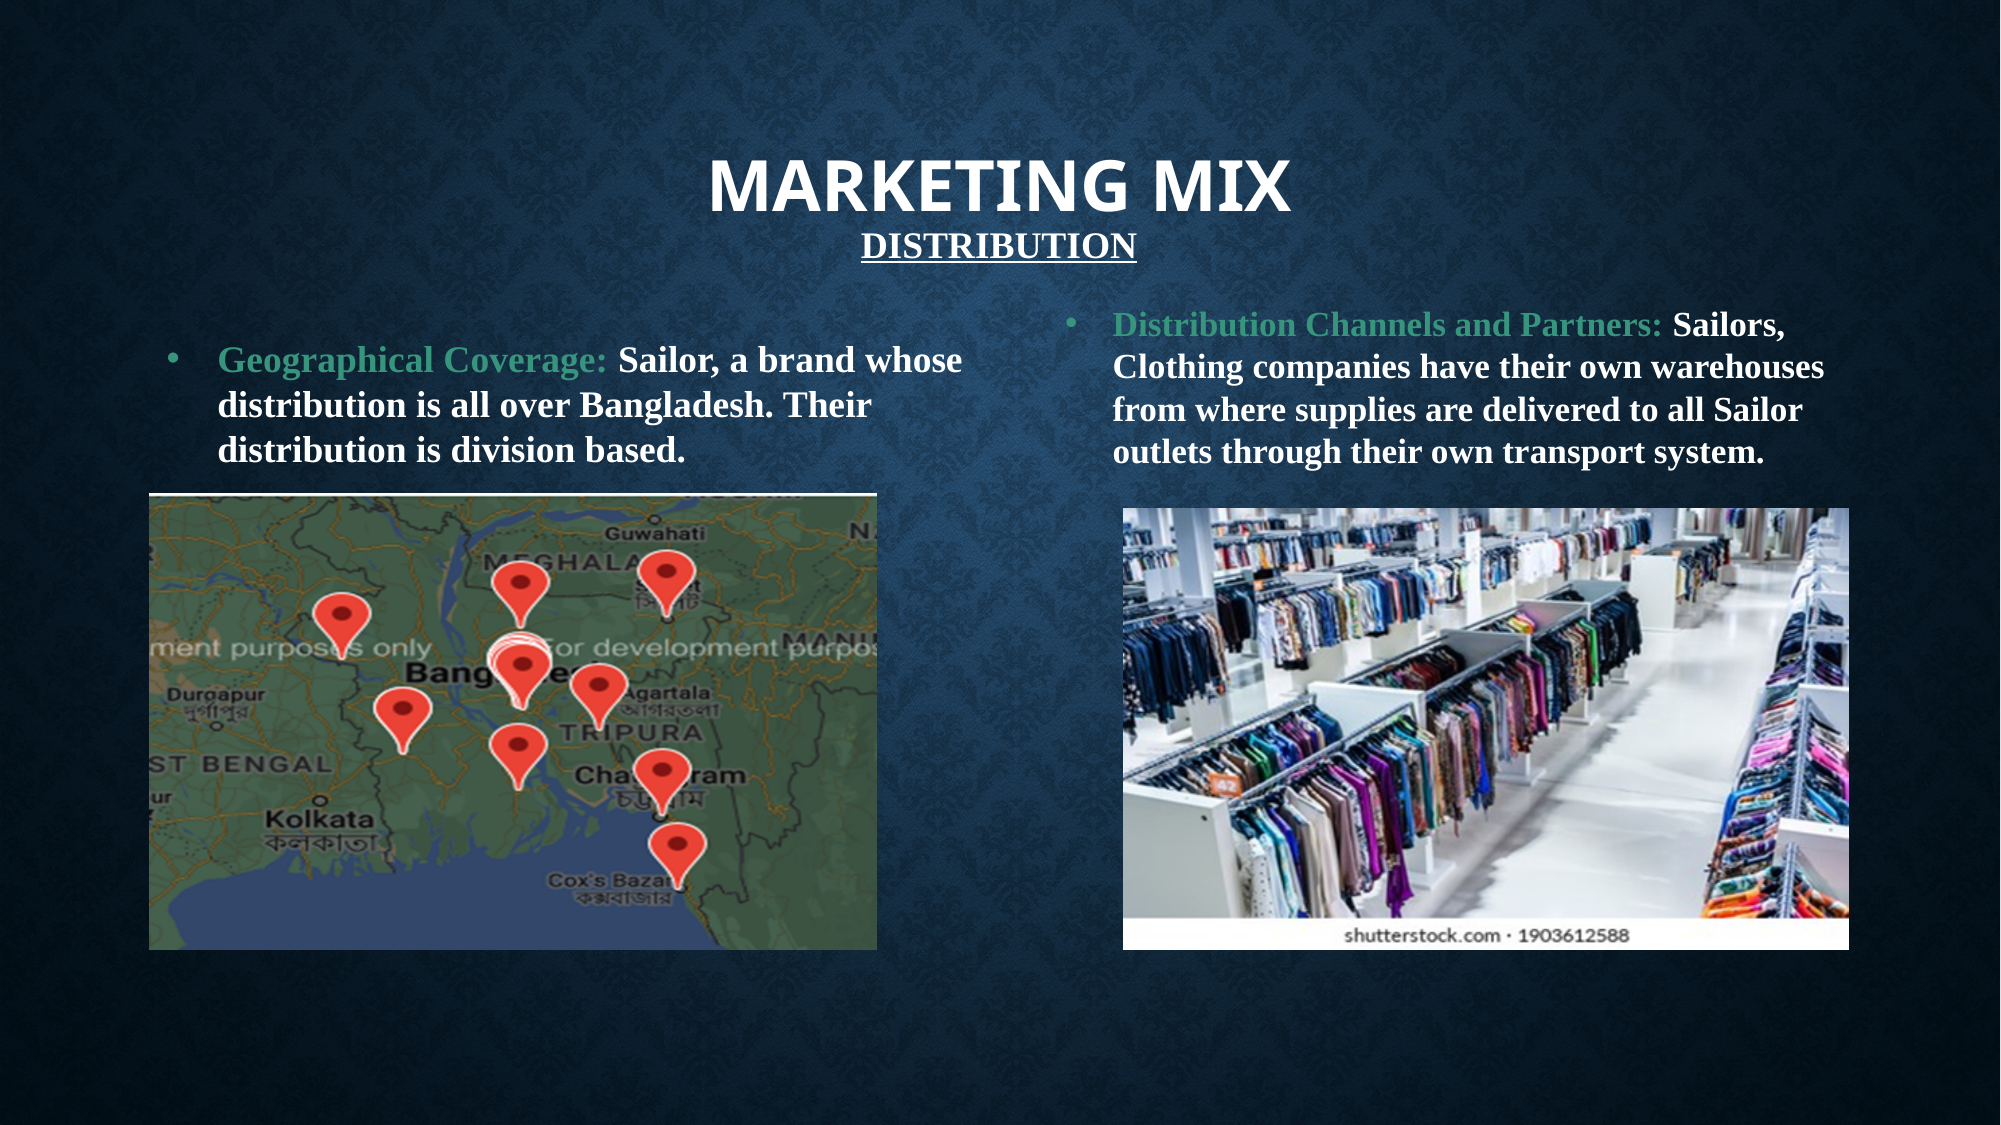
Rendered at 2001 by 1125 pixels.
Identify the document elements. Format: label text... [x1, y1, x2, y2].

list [149, 493, 877, 951]
list Geographical Coverage: Sailor, a brand whose distribution is all over Bangladesh. Their distribution is division based. [151, 291, 988, 478]
title Marketing Mix Distribution [149, 99, 1849, 318]
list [1123, 508, 1849, 951]
list Distribution Channels and Partners: Sailors, Clothing companies have their own warehouses from where supplies are delivered to all Sailor outlets through their own transport system. [1050, 291, 1849, 478]
